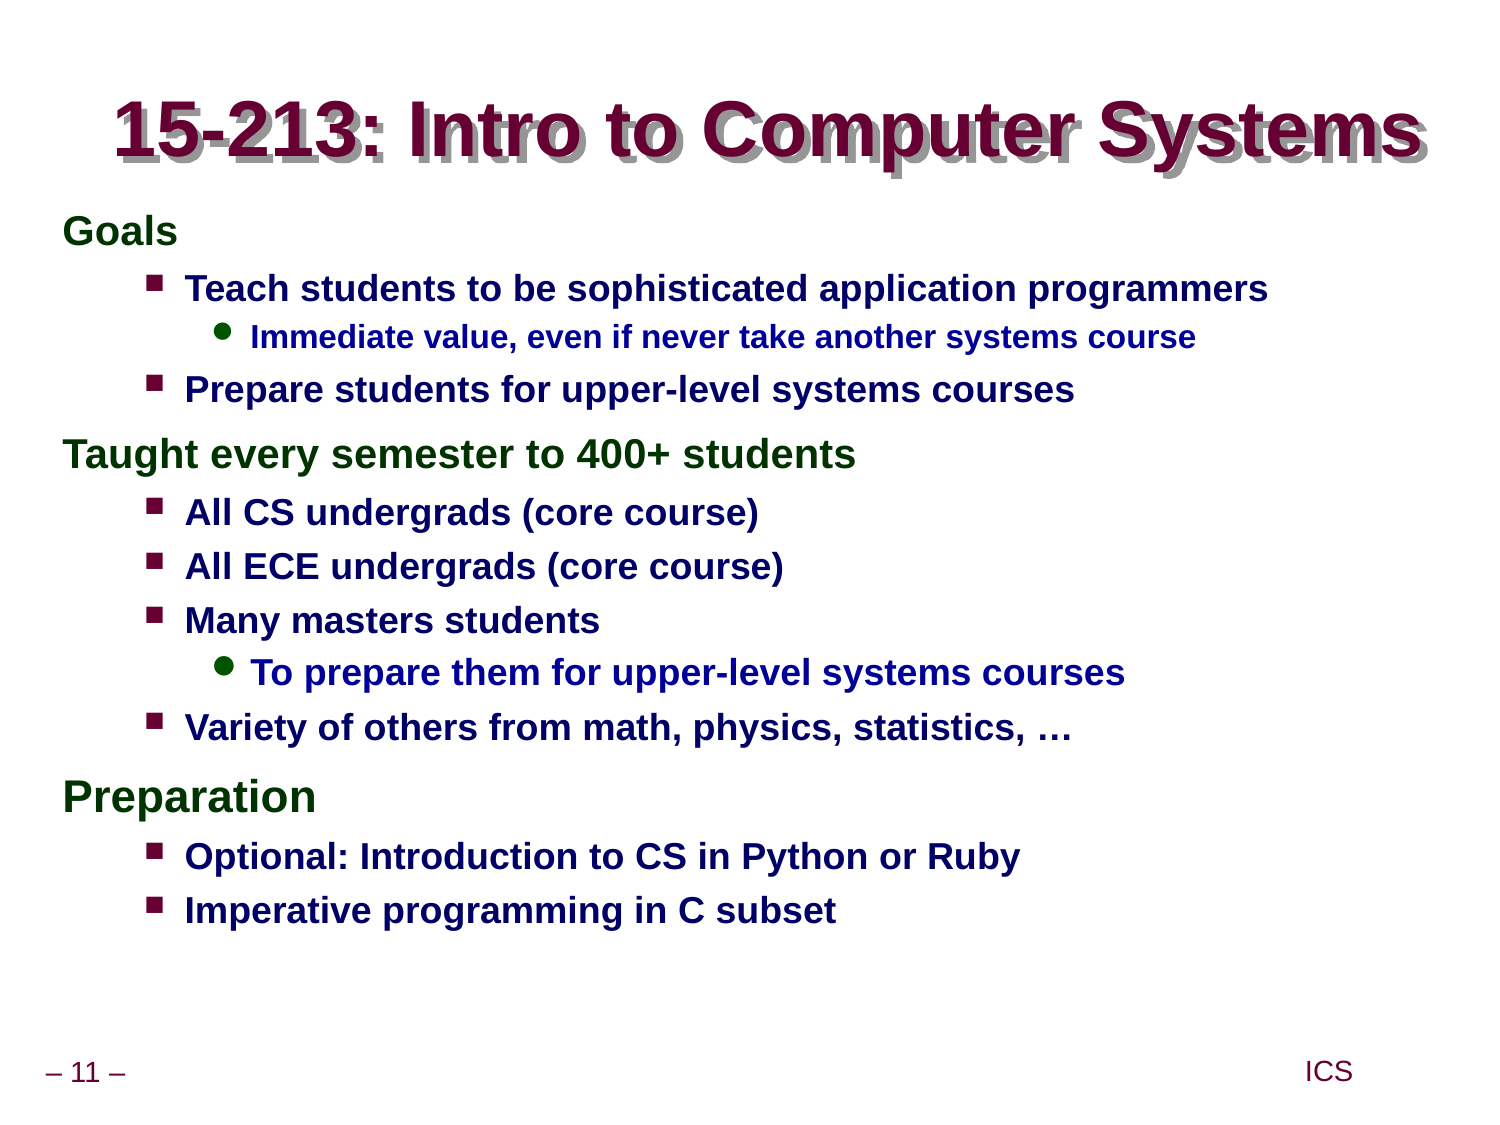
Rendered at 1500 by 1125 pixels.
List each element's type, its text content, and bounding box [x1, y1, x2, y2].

list Goals Teach students to be sophisticated application programmers Immediate value, even if never take another systems course Prepare students for upper-level systems courses Taught every semester to 400+ students All CS undergrads (core course) All ECE undergrads (core course) Many masters students To prepare them for upper-level systems courses Variety of others from math, physics, statistics, … Preparation Optional: Introduction to CS in Python or Ruby Imperative programming in C subset [47, 199, 1411, 1058]
title 15-213: Intro to Computer Systems [112, 37, 1438, 226]
